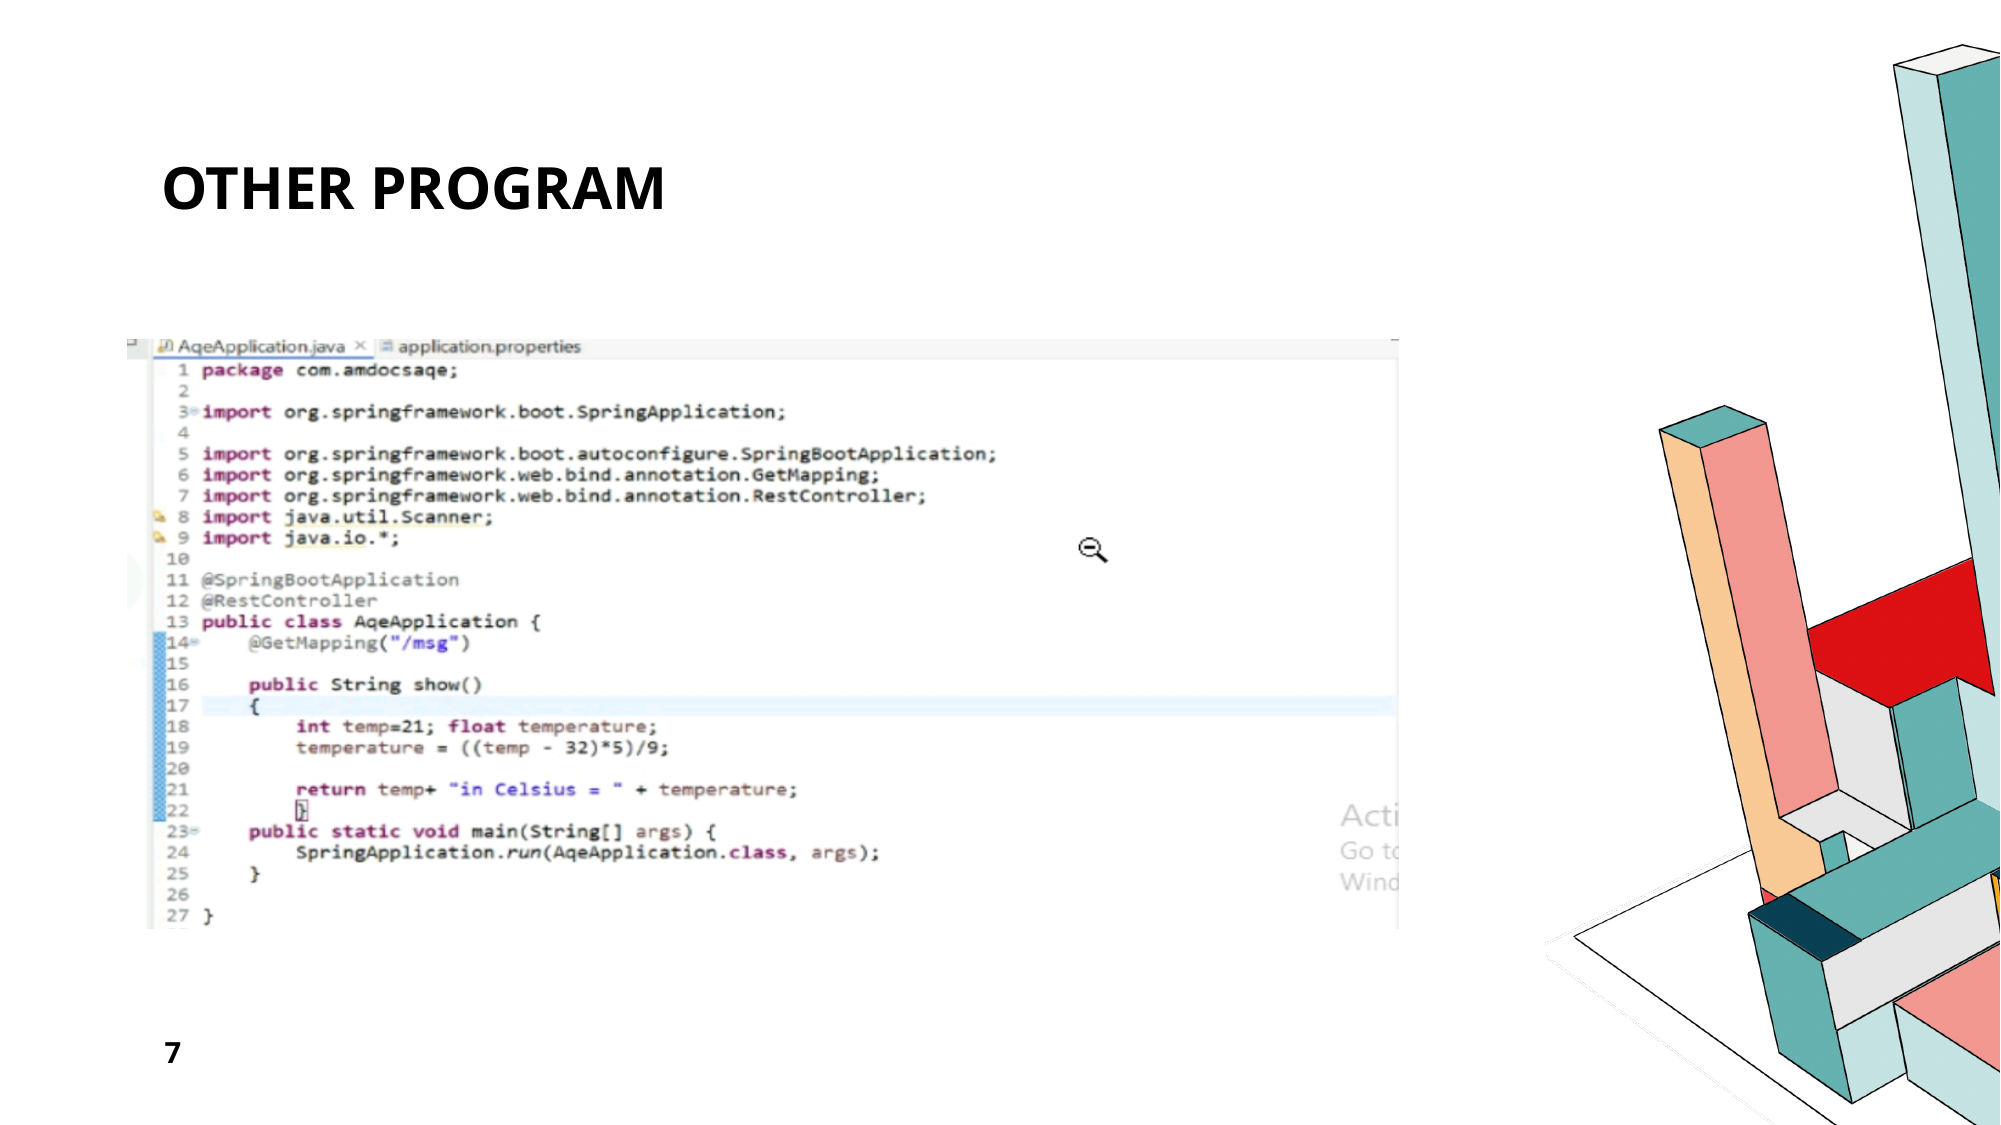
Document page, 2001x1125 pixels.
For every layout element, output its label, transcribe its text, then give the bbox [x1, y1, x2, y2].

picture [127, 339, 1399, 929]
slide_number 7 [149, 1024, 588, 1085]
title Other program [146, 11, 1508, 230]
picture [1544, 43, 2000, 1125]
